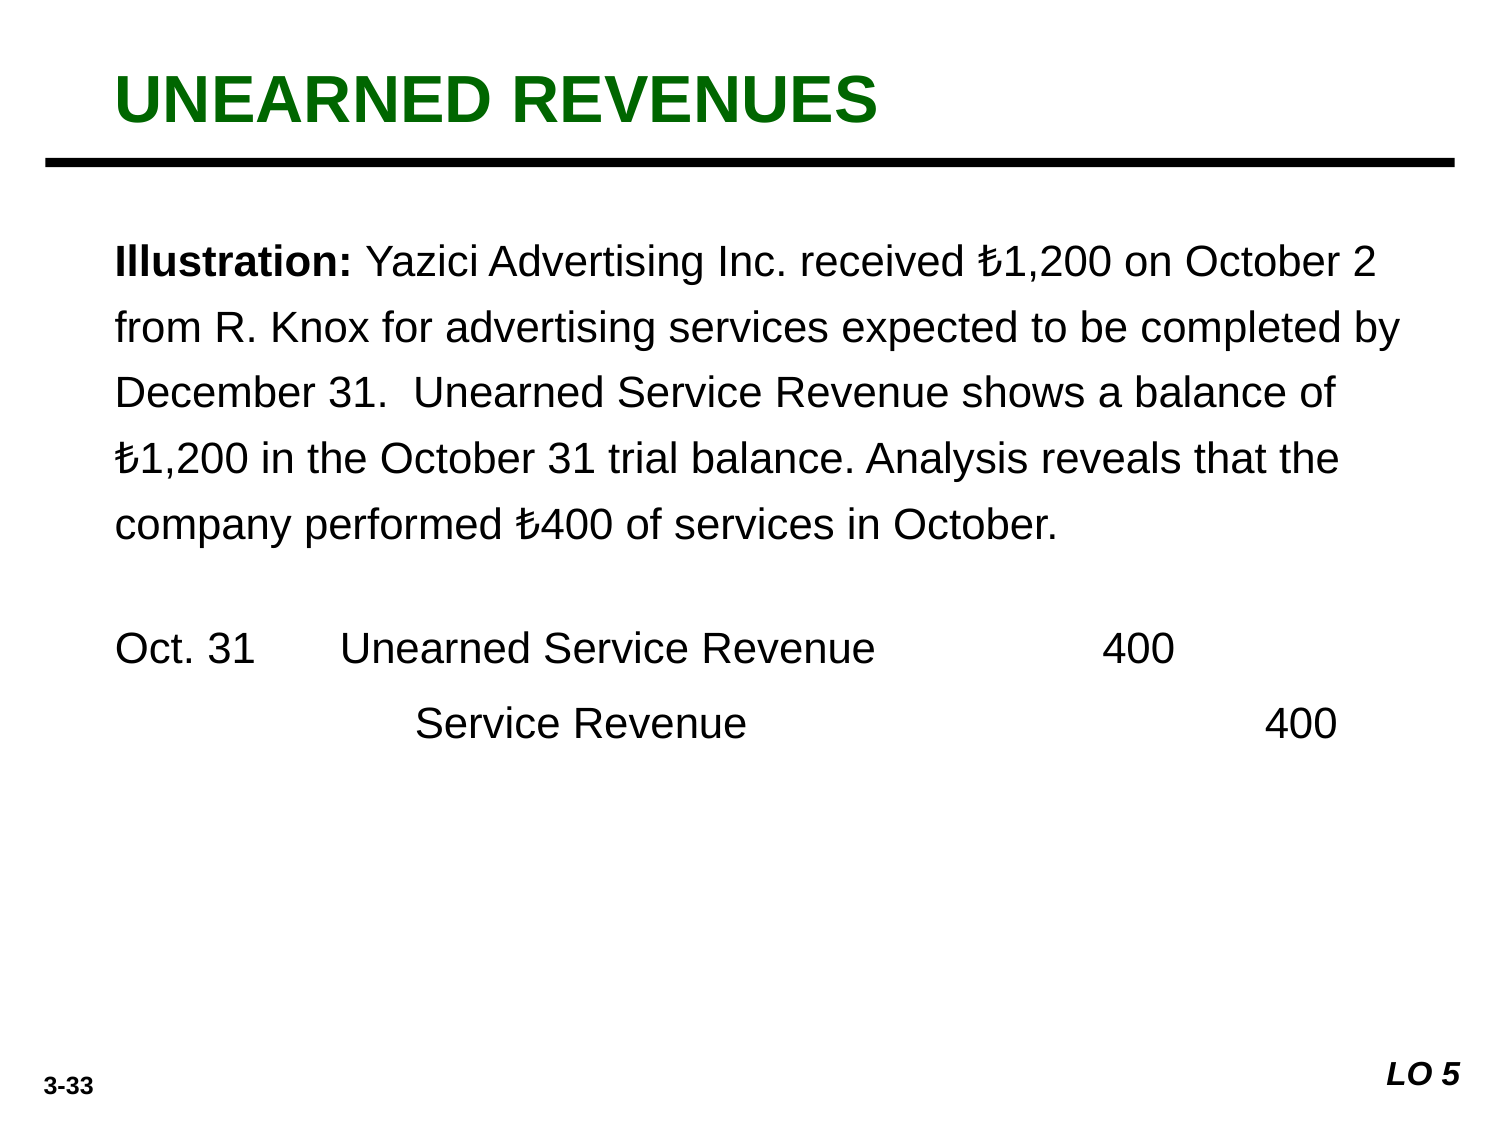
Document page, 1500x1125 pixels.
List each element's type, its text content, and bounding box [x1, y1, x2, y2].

text_box Service Revenue [324, 687, 900, 755]
text_box Unearned Service Revenue [324, 612, 950, 680]
text_box LO 5 [1362, 1044, 1475, 1100]
text_box Illustration: Yazici Advertising Inc. received ₺1,200 on October 2 from R. Knox for advertising services expected to be completed by December 31. Unearned Service Revenue shows a balance of ₺1,200 in the October 31 trial balance. Analysis reveals that the company performed ₺400 of services in October. [99, 212, 1438, 556]
text_box 400 [975, 612, 1175, 680]
text_box UNEARNED REVENUES [99, 50, 1450, 142]
text_box 400 [1137, 687, 1338, 755]
text_box Oct. 31 [99, 612, 300, 680]
